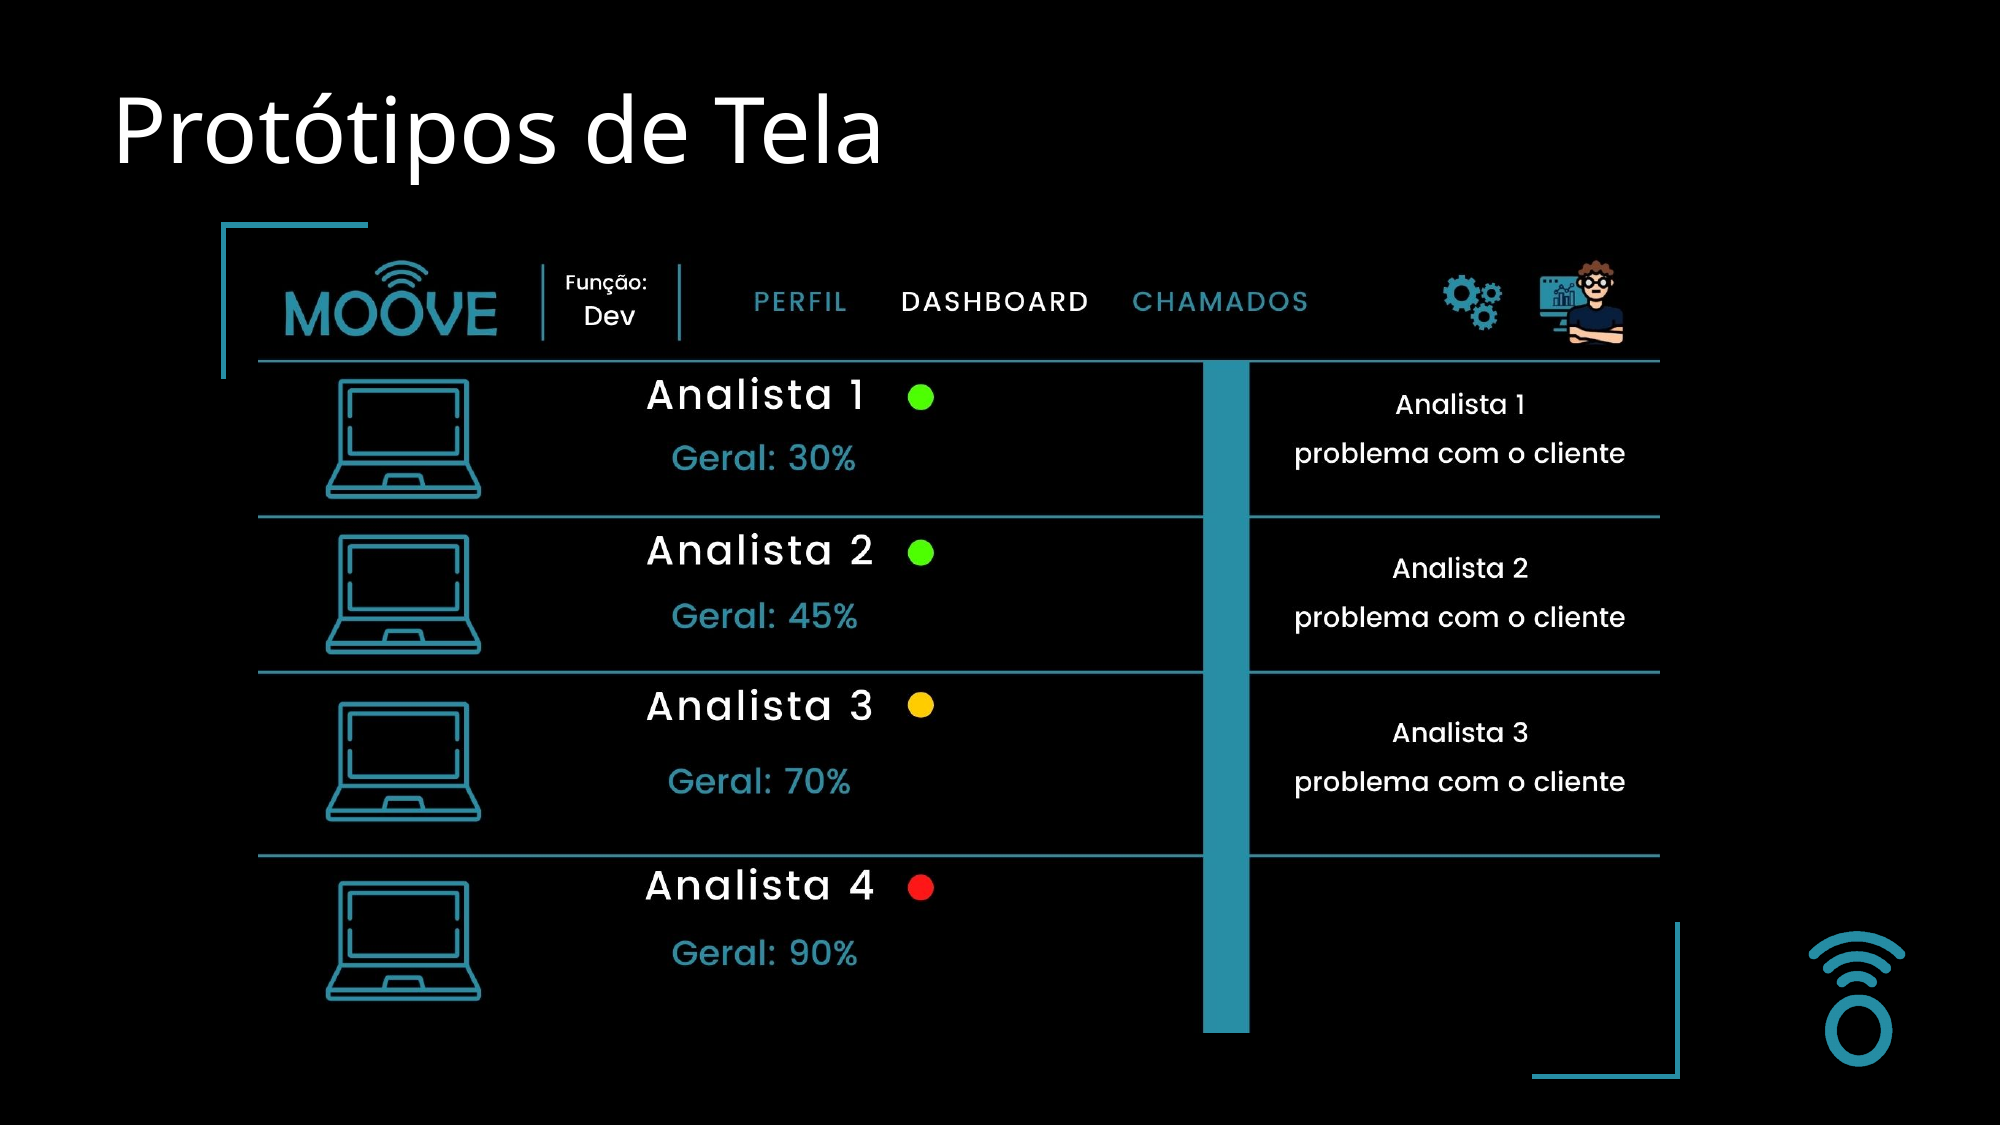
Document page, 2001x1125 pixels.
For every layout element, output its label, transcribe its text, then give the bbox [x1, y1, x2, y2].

picture [258, 243, 1660, 1033]
picture [1783, 914, 1942, 1078]
title Protótipos de Tela [96, 24, 1822, 243]
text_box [221, 223, 369, 380]
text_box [1532, 921, 1680, 1078]
